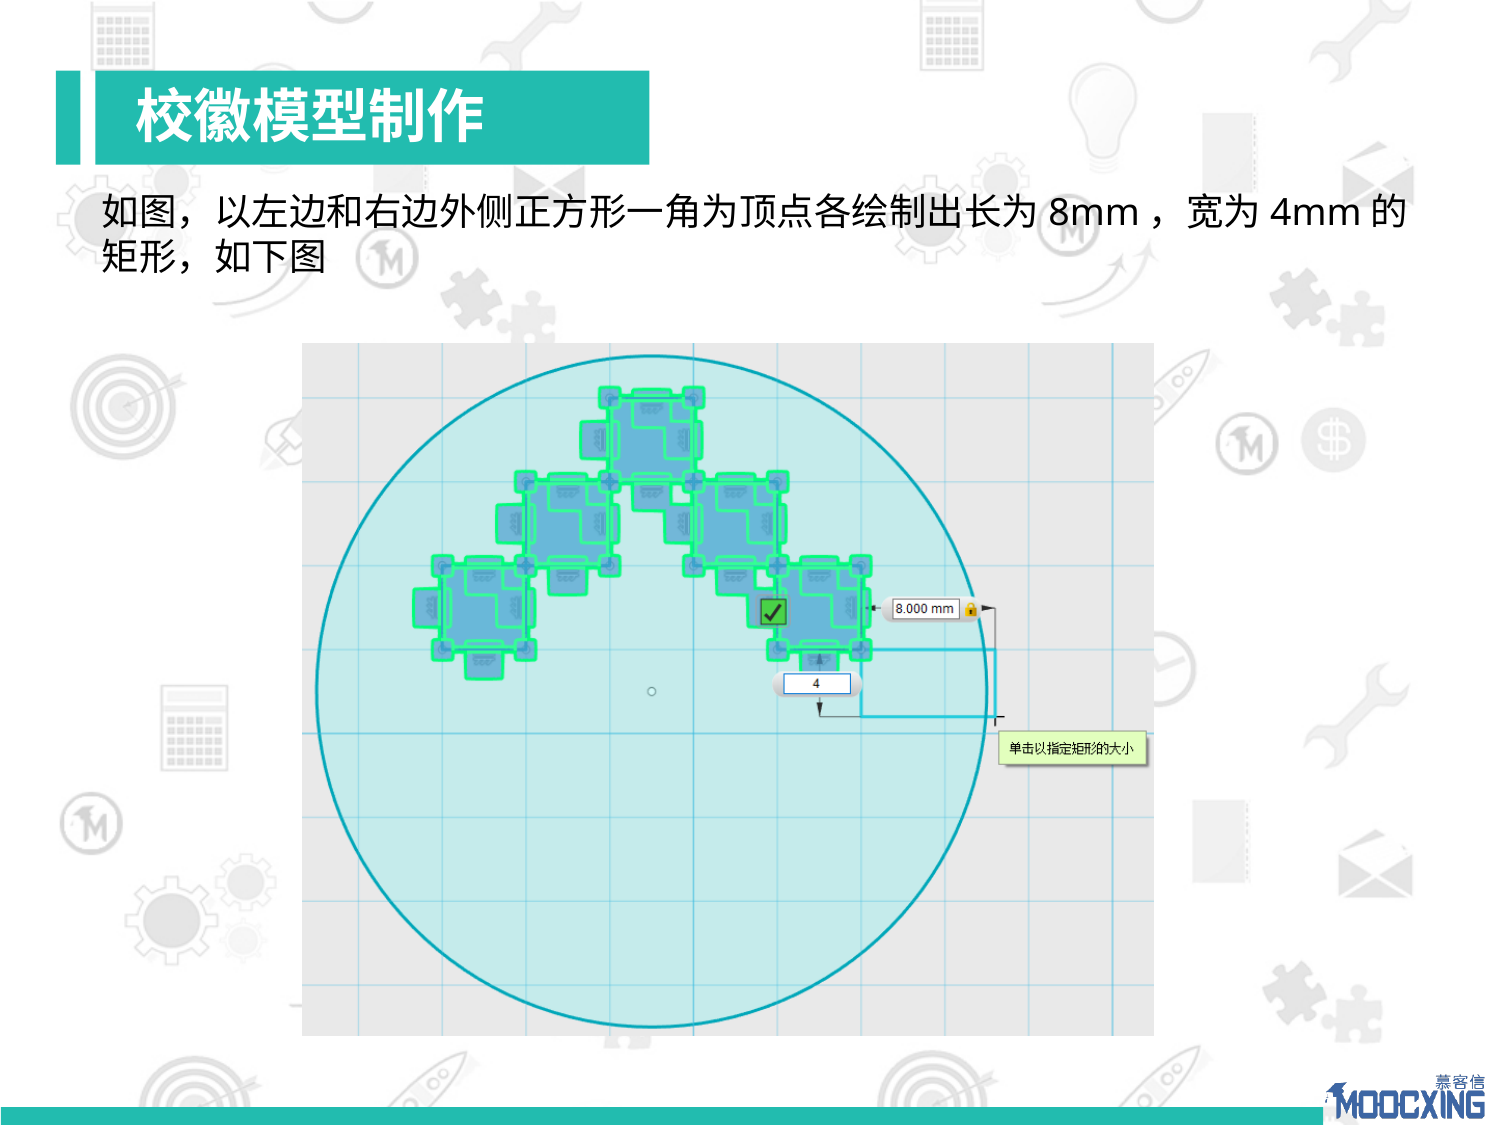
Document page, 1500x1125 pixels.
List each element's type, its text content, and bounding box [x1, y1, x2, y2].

picture [0, 0, 1500, 1125]
title 校徽模型制作 [120, 72, 872, 165]
text_box 如图，以左边和右边外侧正方形一角为顶点各绘制出长为8mm，宽为4mm的矩形，如下图 [87, 180, 1438, 286]
